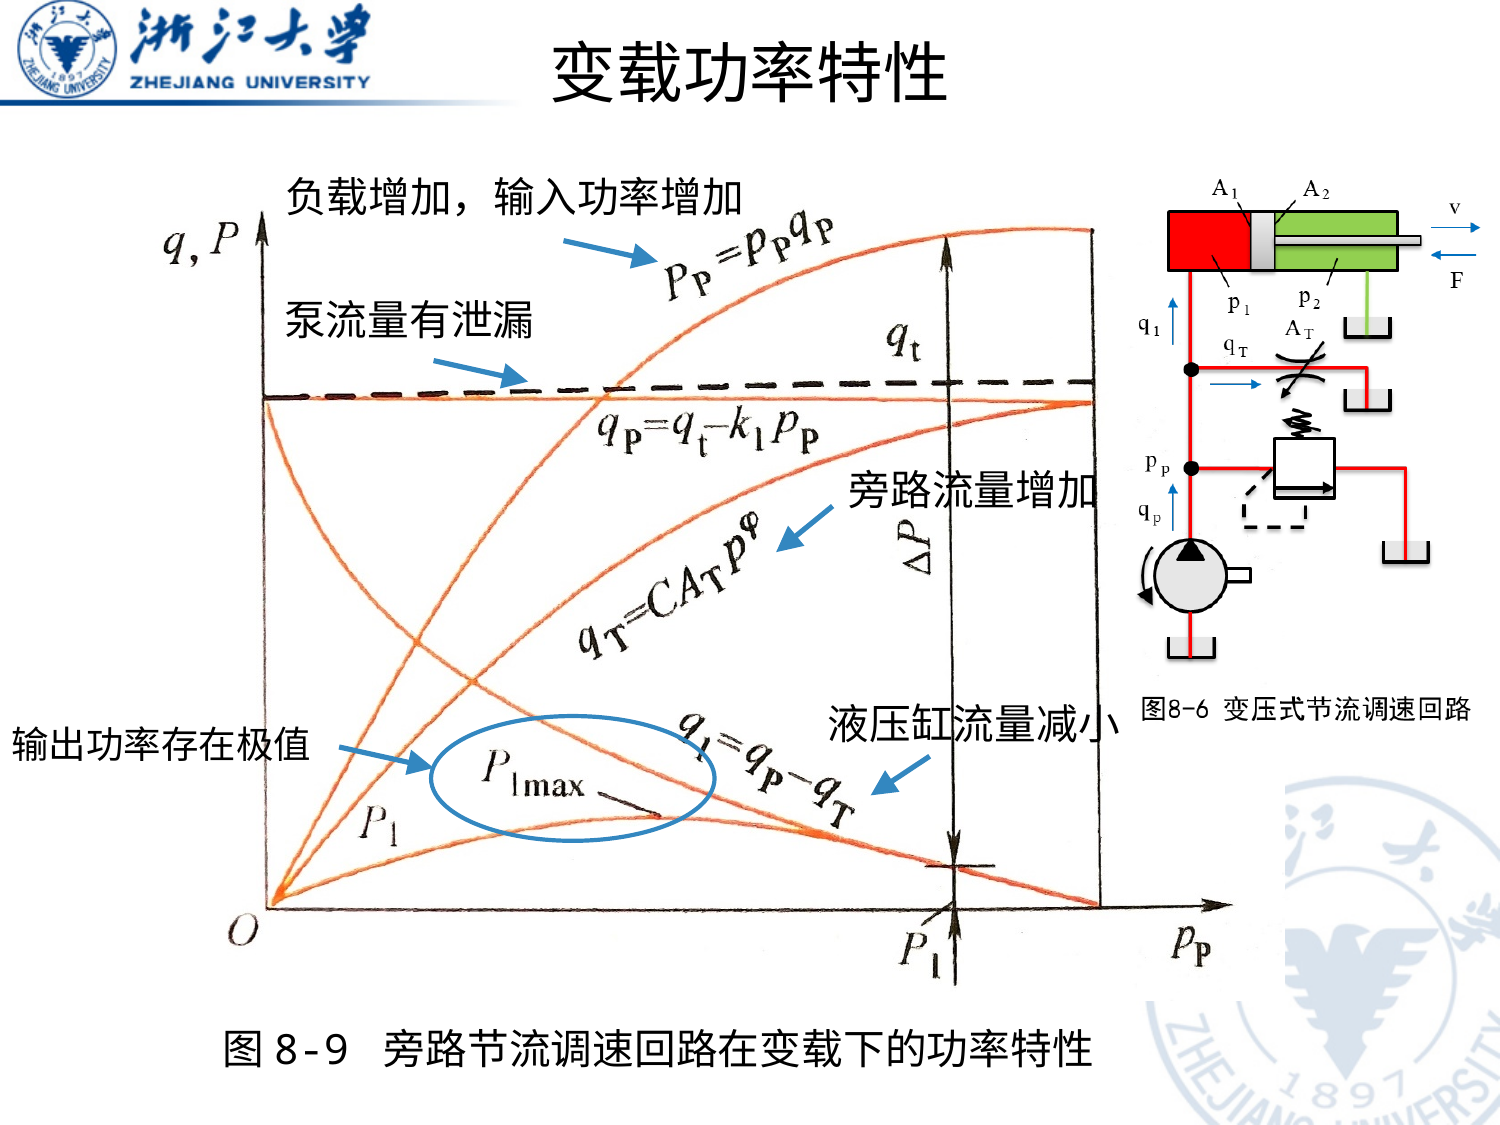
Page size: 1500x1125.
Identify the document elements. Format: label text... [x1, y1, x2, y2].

text_box 图8-9 旁路节流调速回路在变载下的功率特性 [197, 1015, 1119, 1077]
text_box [433, 360, 529, 382]
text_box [338, 746, 434, 769]
picture [0, 0, 1500, 1125]
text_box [775, 505, 833, 553]
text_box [563, 240, 659, 262]
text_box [870, 755, 930, 796]
list 输出功率存在极值 [0, 690, 121, 793]
title 变载功率特性 [218, 0, 1282, 103]
